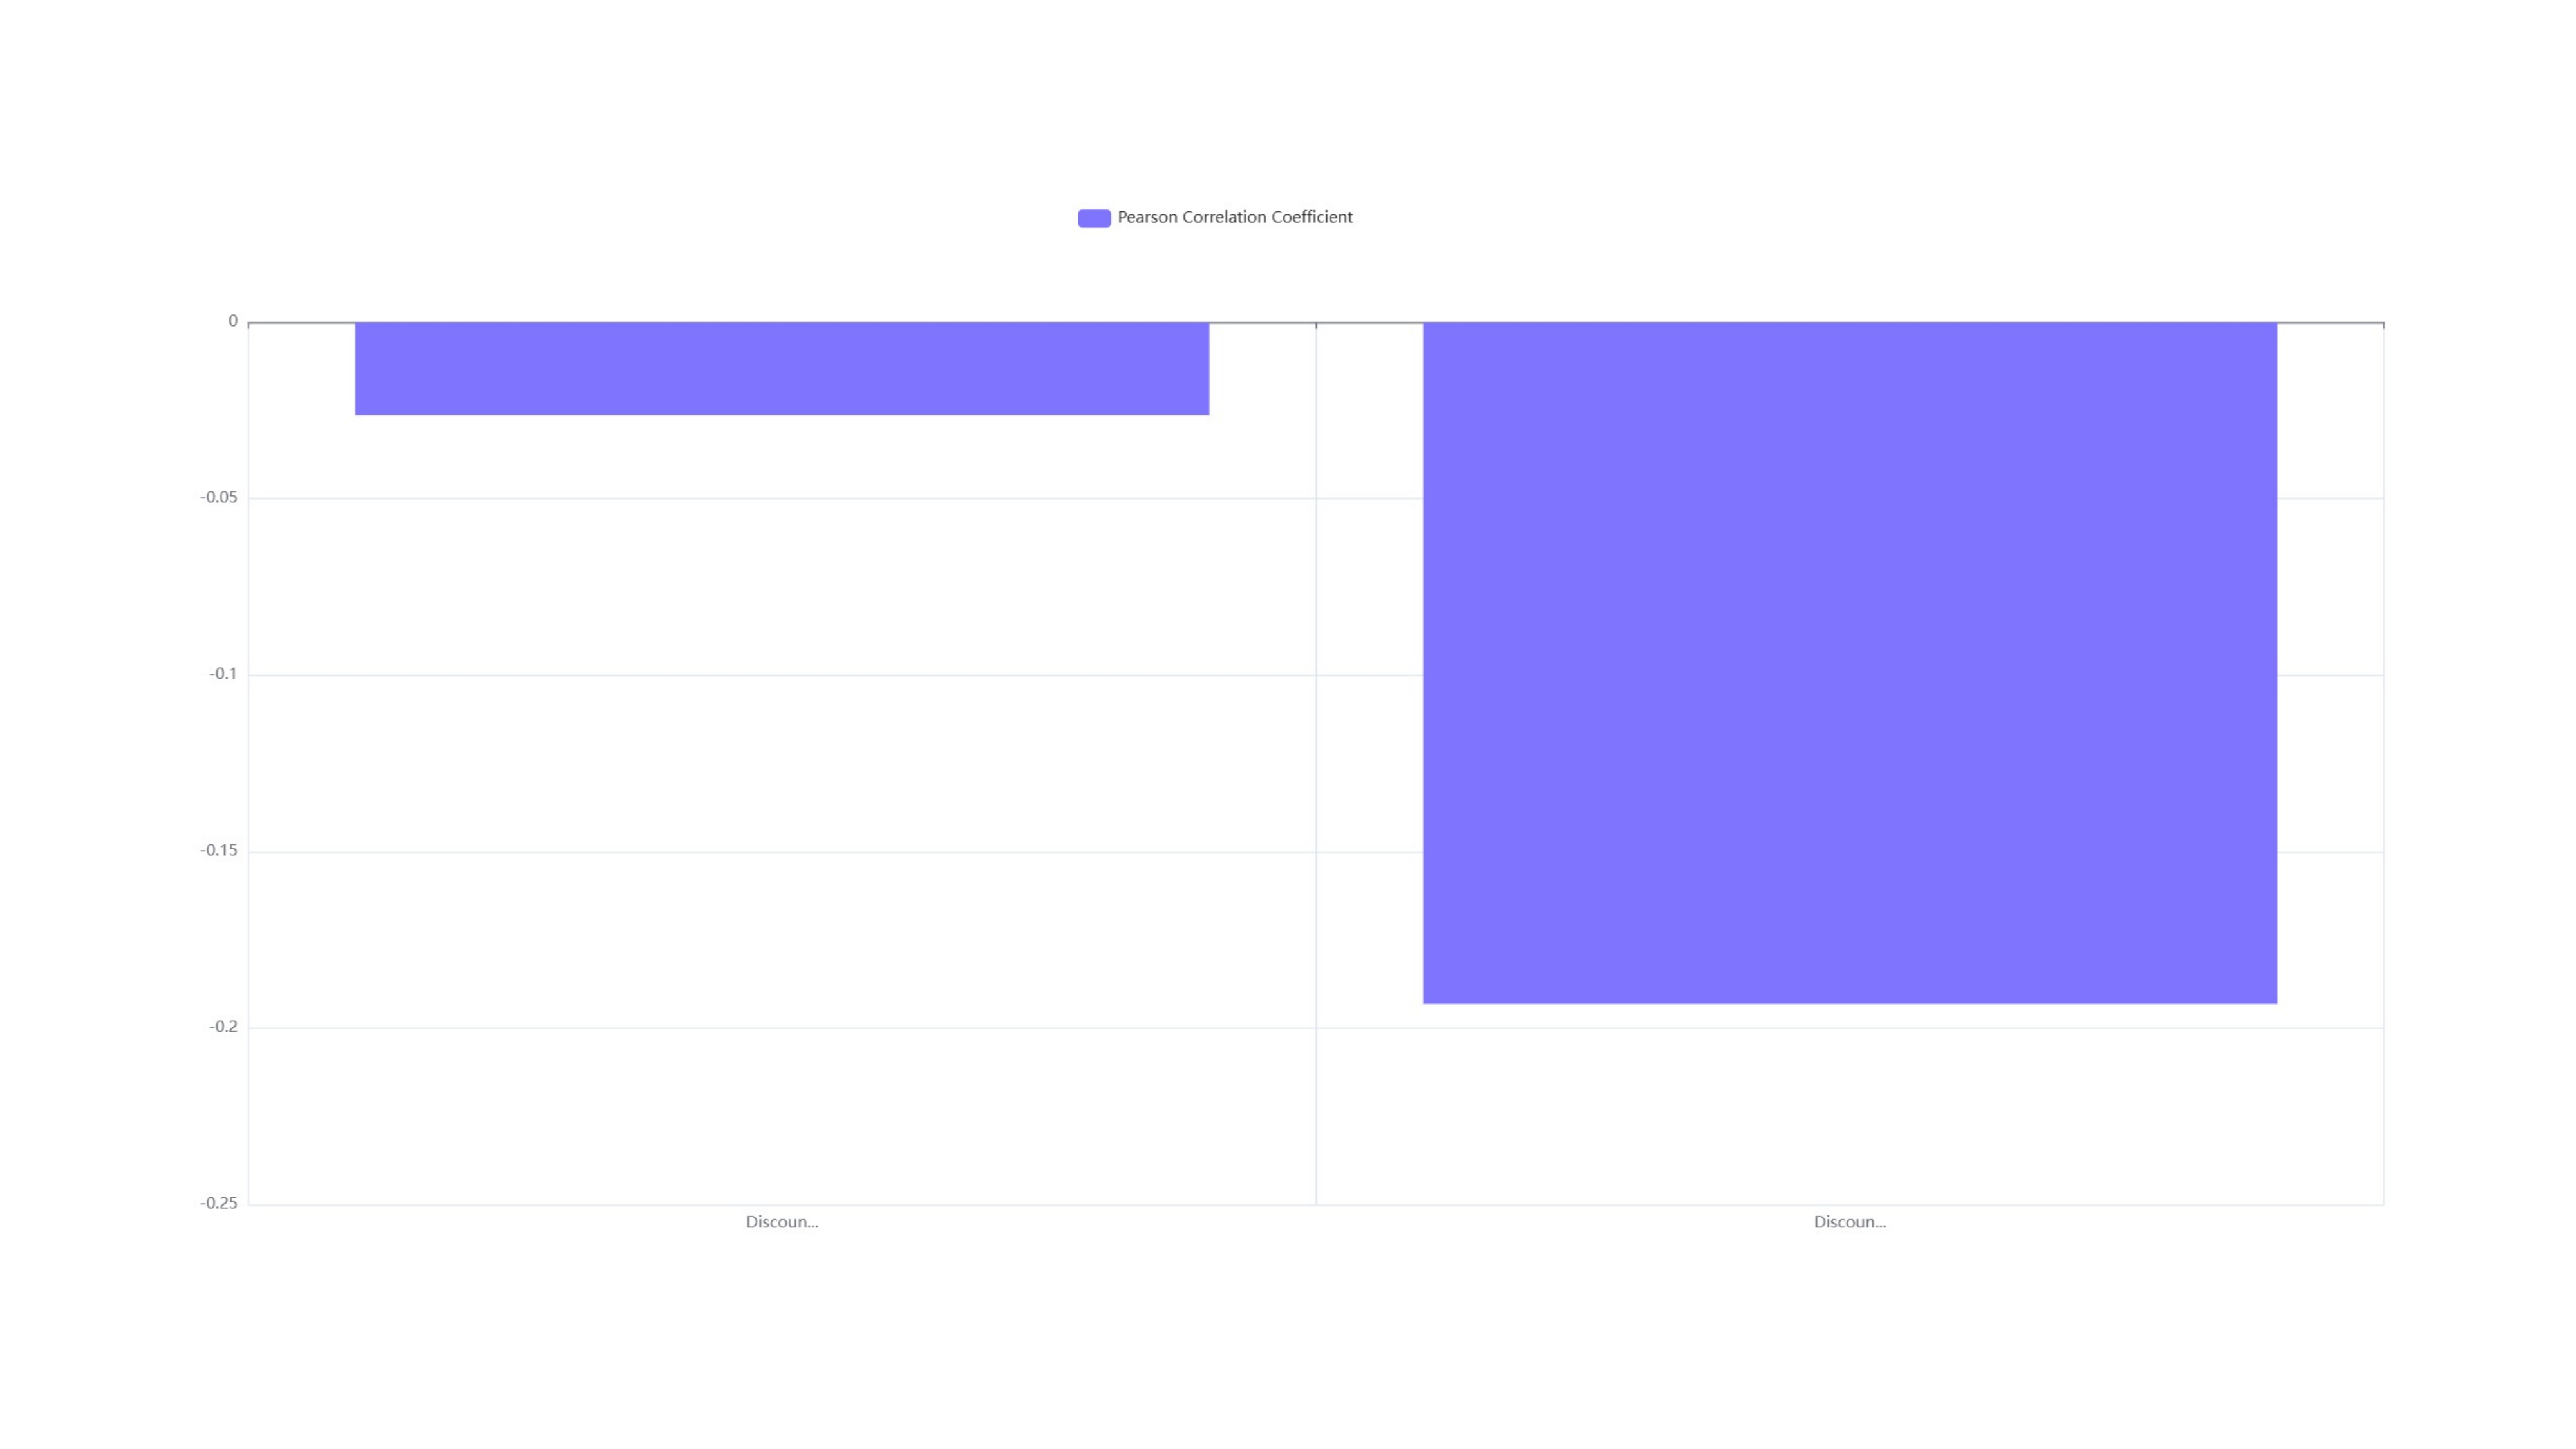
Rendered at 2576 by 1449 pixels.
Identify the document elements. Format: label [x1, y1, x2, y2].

picture [160, 152, 2430, 1288]
